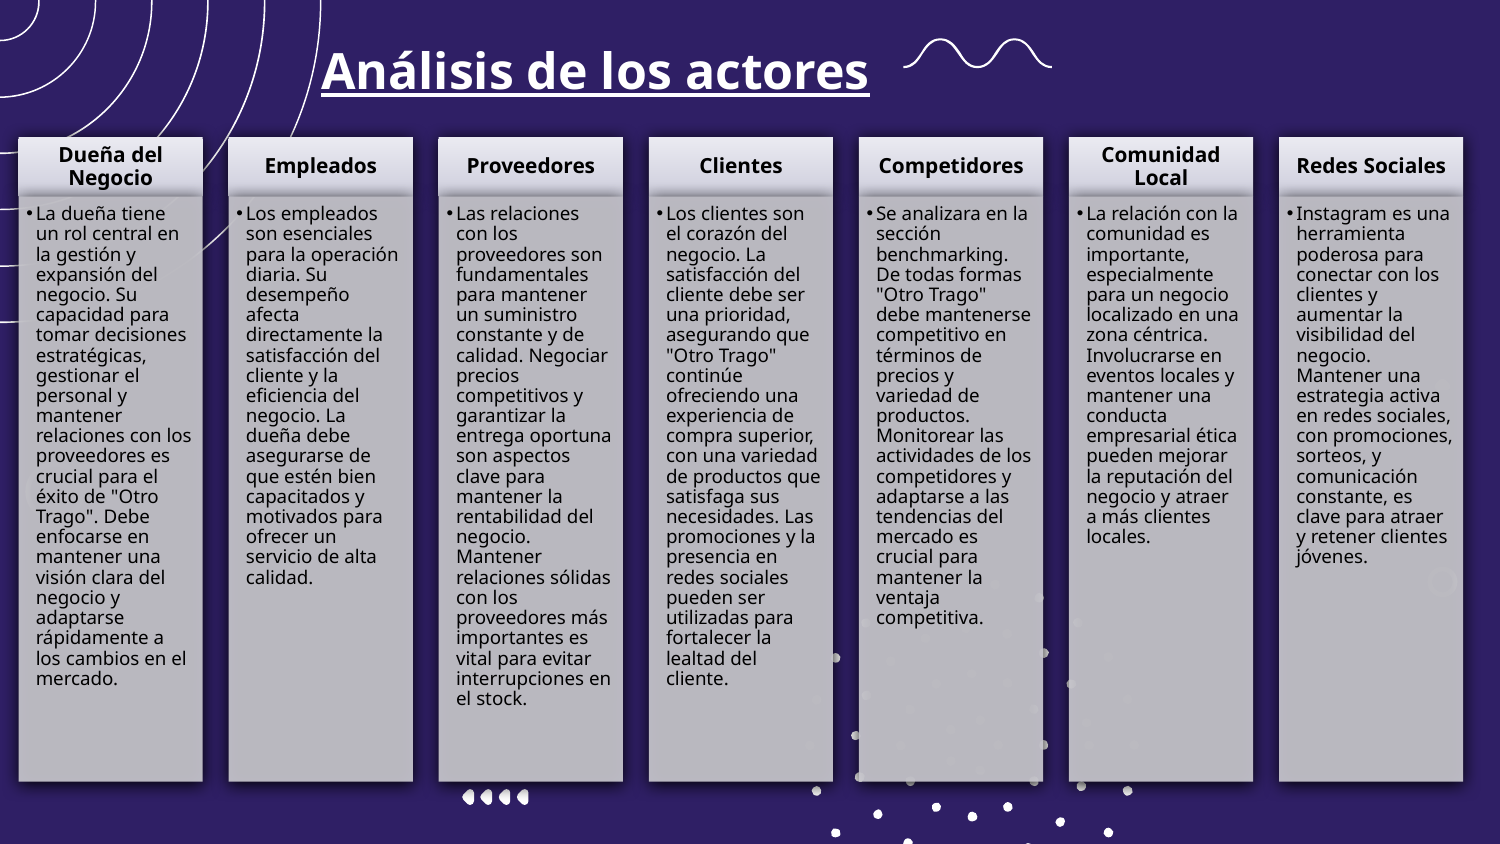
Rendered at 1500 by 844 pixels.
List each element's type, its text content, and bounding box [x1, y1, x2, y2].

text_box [804, 829, 1140, 844]
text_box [17, 97, 1465, 822]
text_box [0, 0, 322, 324]
text_box Análisis de los actores [323, 0, 921, 96]
